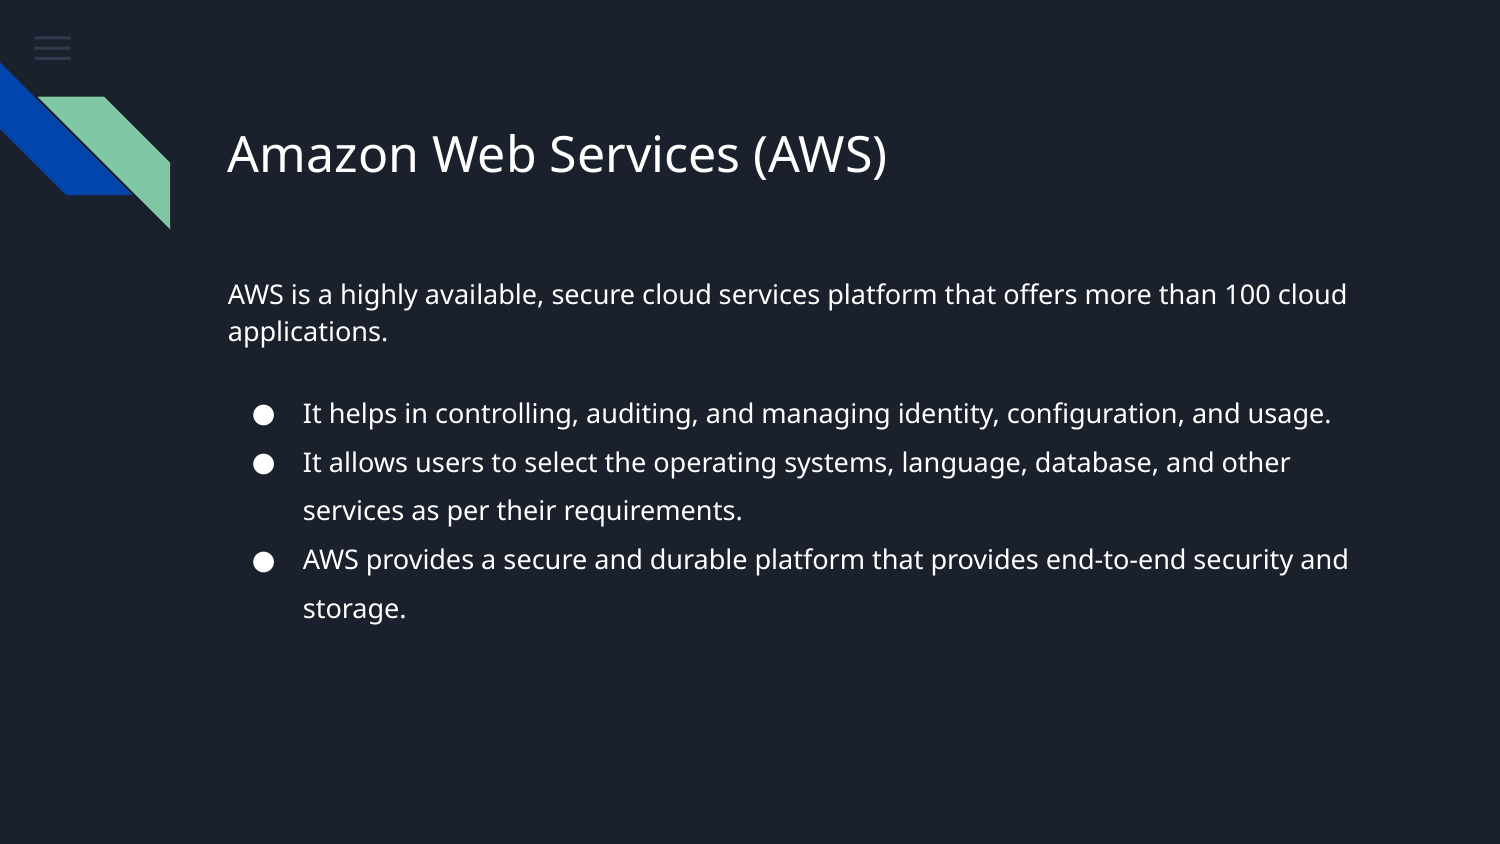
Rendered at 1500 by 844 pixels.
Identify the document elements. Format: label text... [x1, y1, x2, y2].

title Amazon Web Services (AWS) [212, 107, 1368, 257]
list AWS is a highly available, secure cloud services platform that offers more than 100 cloud applications. It helps in controlling, auditing, and managing identity, configuration, and usage. It allows users to select the operating systems, language, database, and other services as per their requirements. AWS provides a secure and durable platform that provides end-to-end security and storage. [212, 257, 1368, 735]
